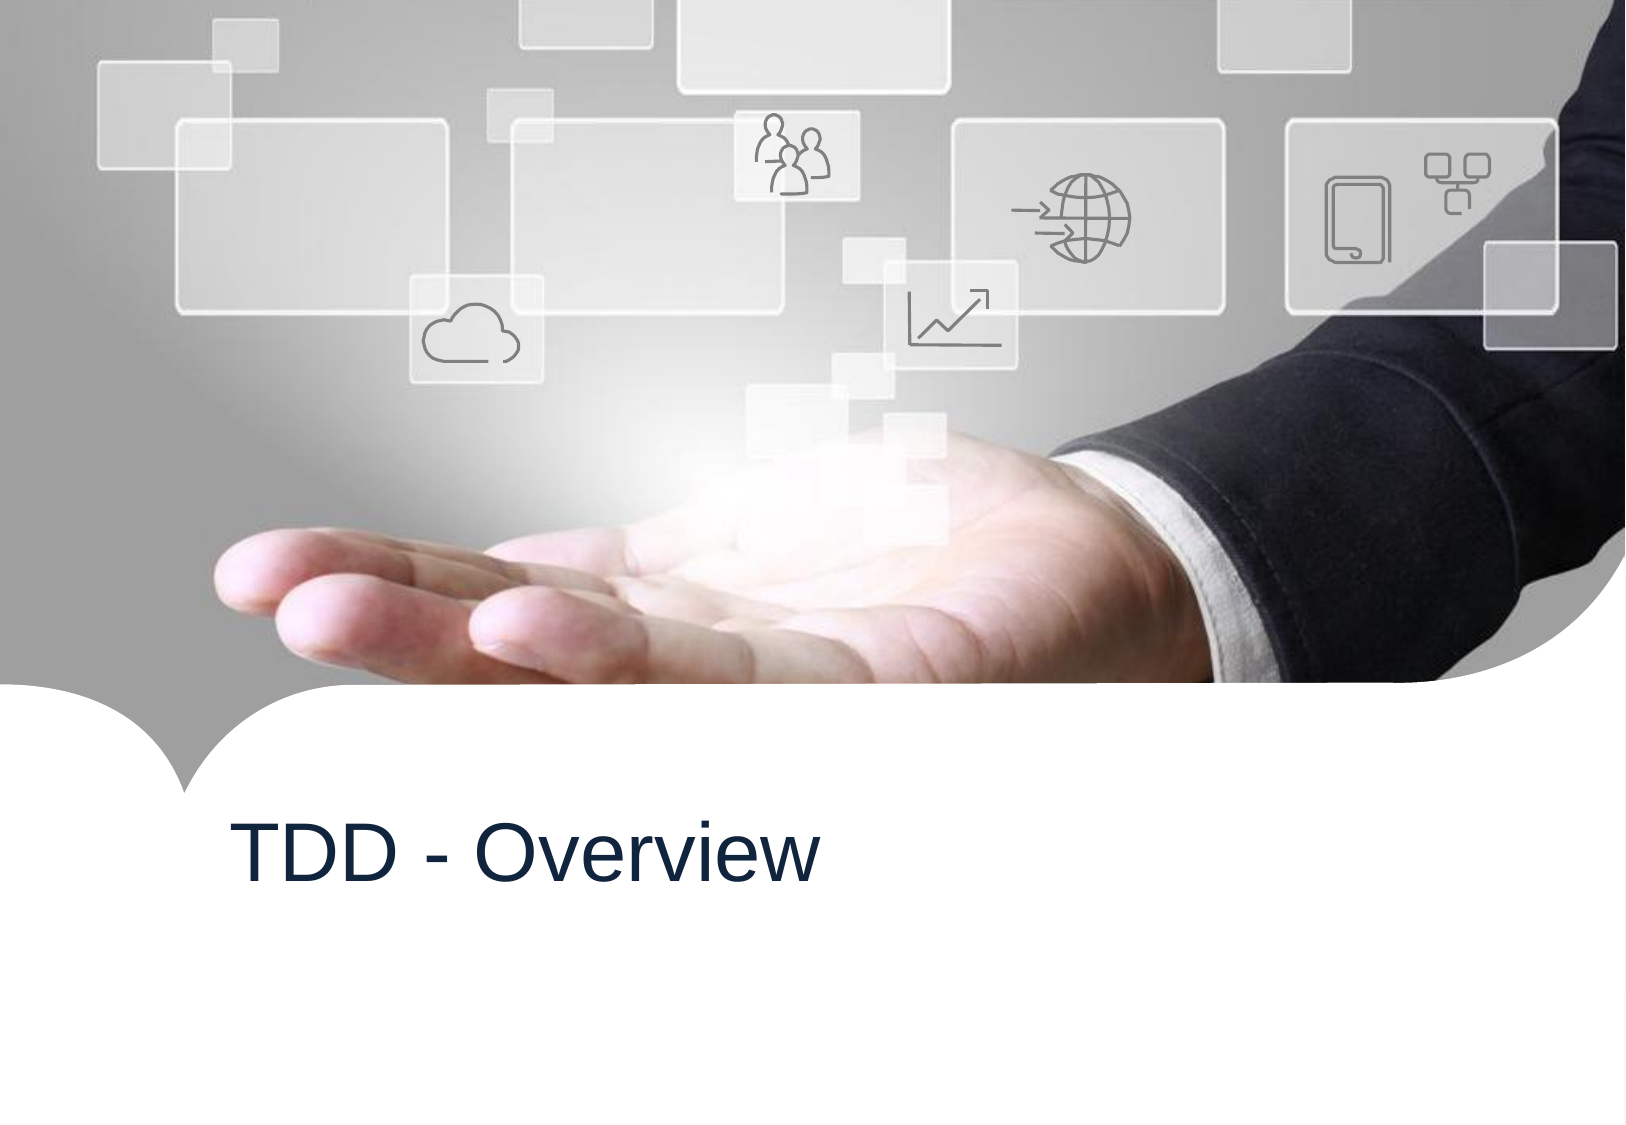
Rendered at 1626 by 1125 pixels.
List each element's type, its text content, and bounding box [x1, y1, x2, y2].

picture [0, 0, 1625, 736]
title TDD - Overview [0, 736, 1625, 961]
